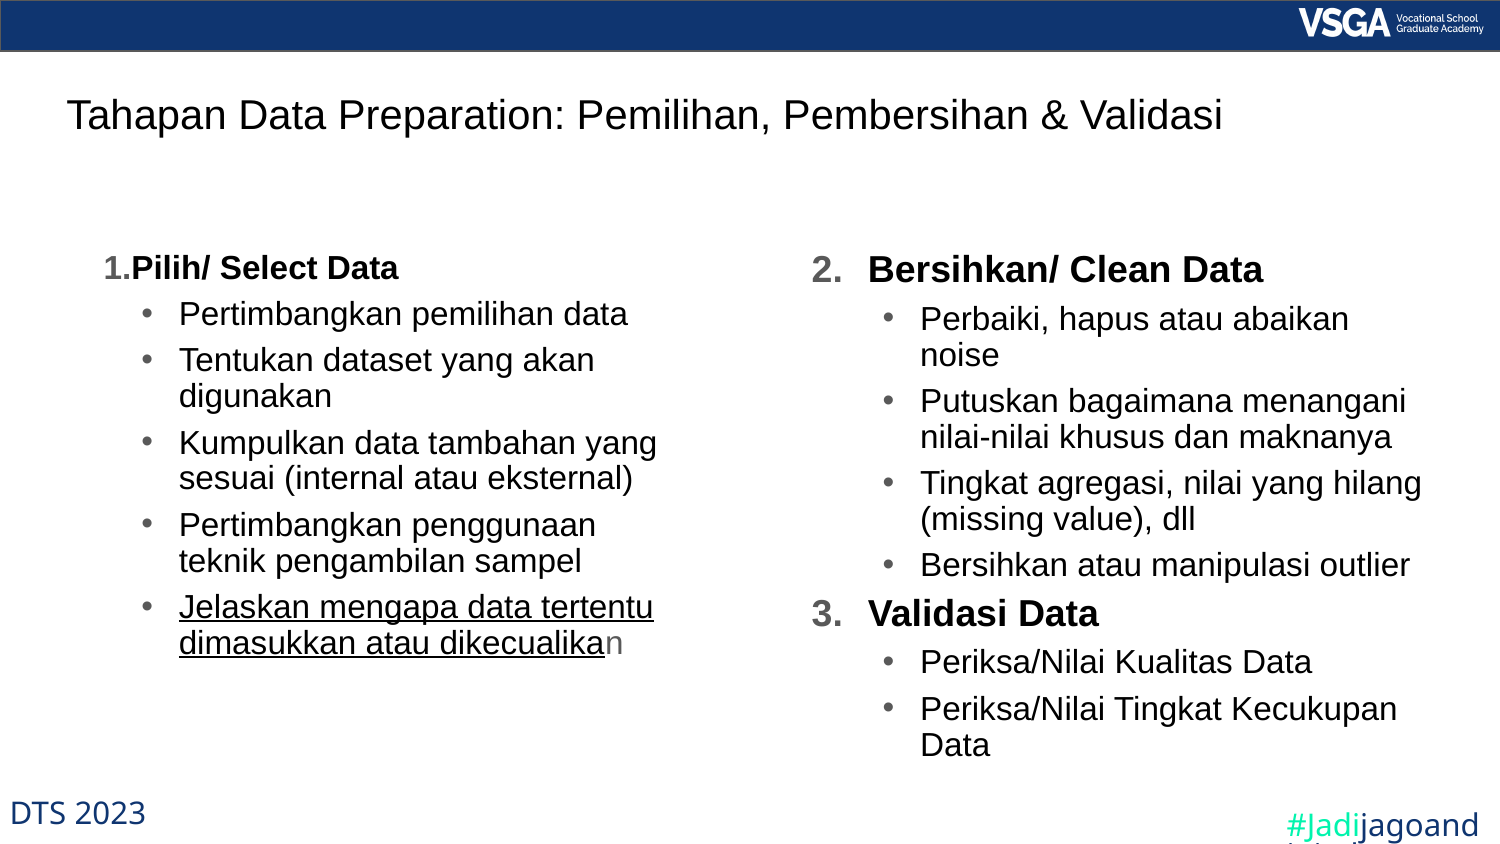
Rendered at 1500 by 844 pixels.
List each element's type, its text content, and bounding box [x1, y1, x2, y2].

text_box Bersihkan/ Clean Data Perbaiki, hapus atau abaikan noise Putuskan bagaimana menangani nilai-nilai khusus dan maknanya Tingkat agregasi, nilai yang hilang (missing value), dll Bersihkan atau manipulasi outlier Validasi Data Periksa/Nilai Kualitas Data Periksa/Nilai Tingkat Kecukupan Data [792, 235, 1449, 796]
text_box Pilih/ Select Data Pertimbangkan pemilihan data Tentukan dataset yang akan digunakan Kumpulkan data tambahan yang sesuai (internal atau eksternal) Pertimbangkan penggunaan teknik pengambilan sampel Jelaskan mengapa data tertentu dimasukkan atau dikecualikan [51, 235, 708, 796]
picture [1284, 0, 1498, 79]
text_box Tahapan Data Preparation: Pemilihan, Pembersihan & Validasi [51, 72, 1327, 167]
